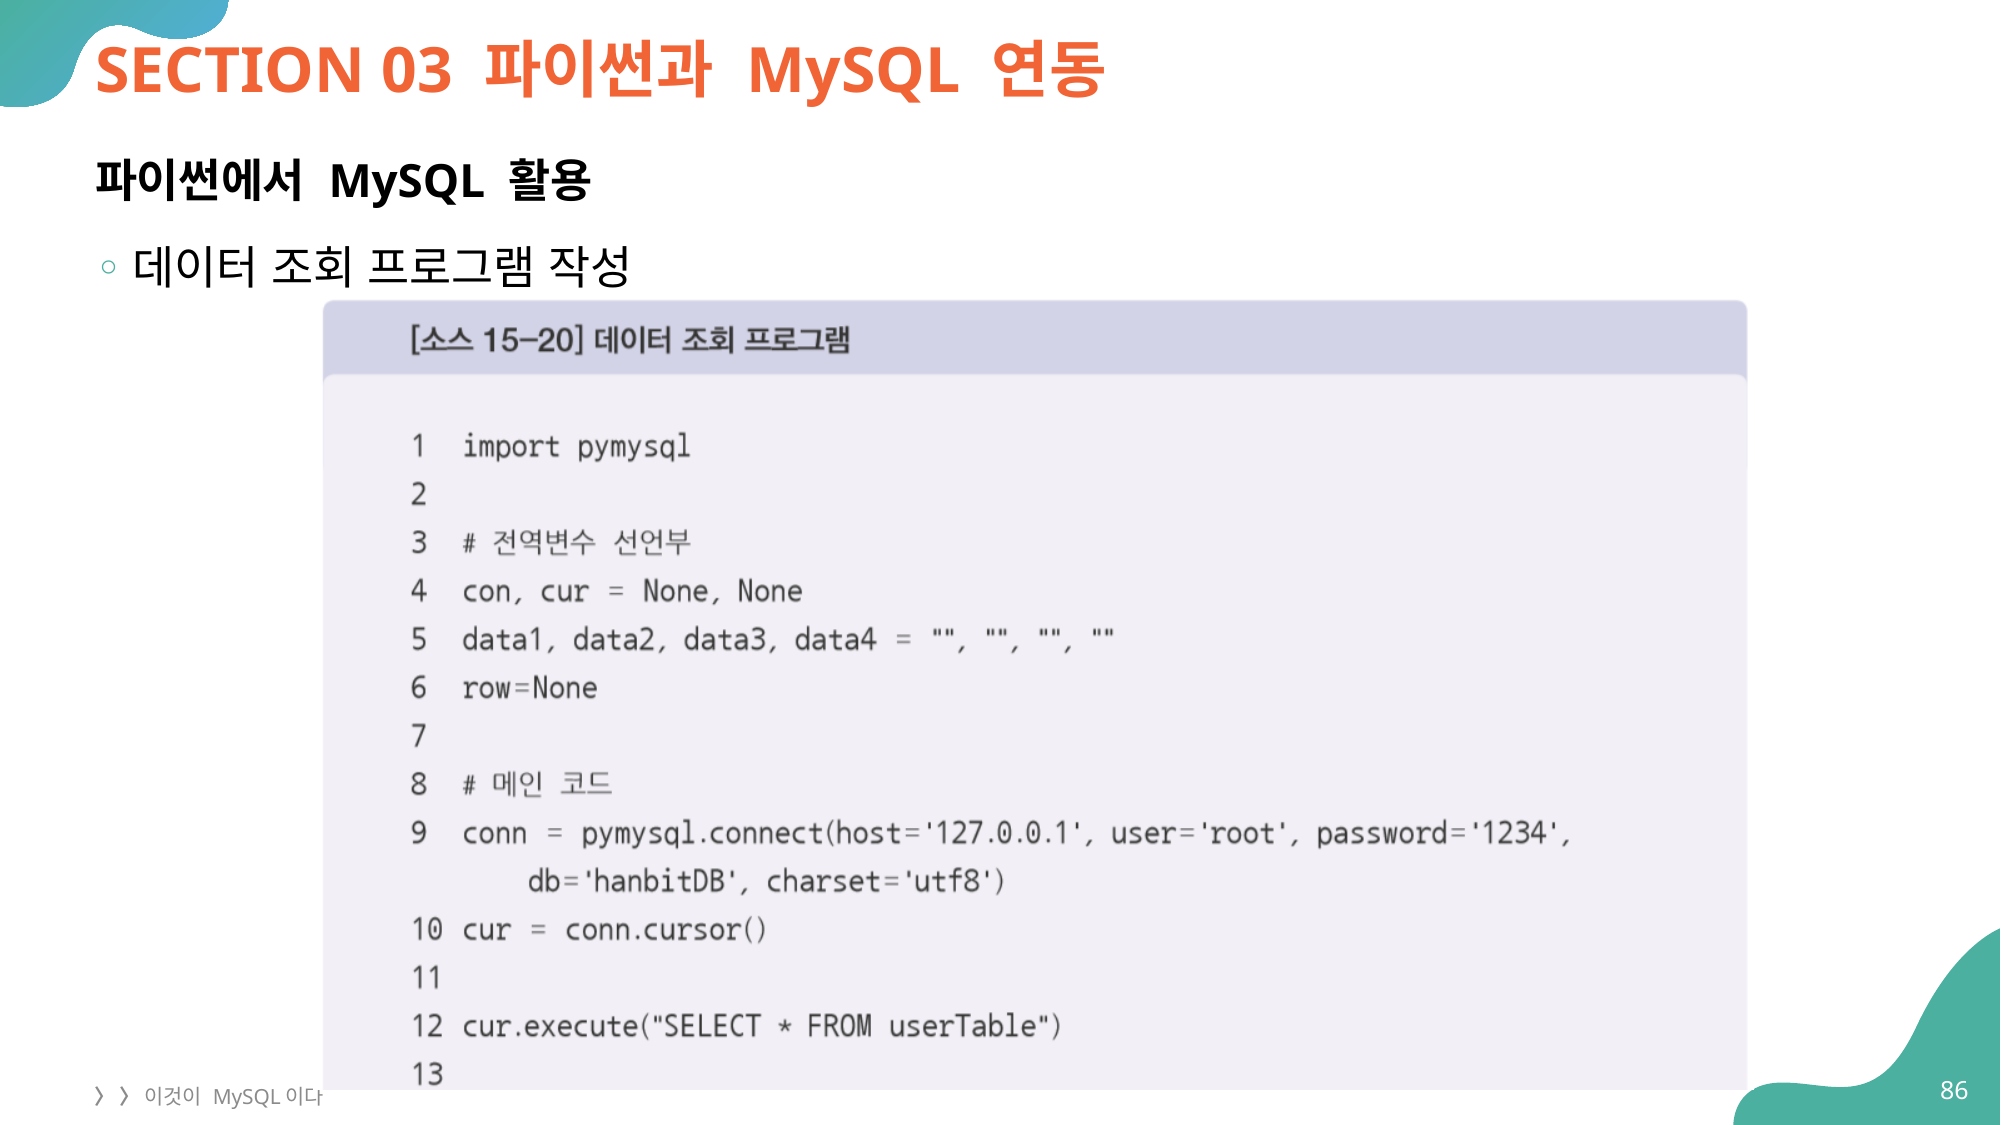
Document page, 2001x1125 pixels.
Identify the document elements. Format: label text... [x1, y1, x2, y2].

title SECTION 03 파이썬과 MySQL 연동 [79, 17, 1931, 128]
picture [313, 295, 1754, 1090]
list 파이썬에서 MySQL 활용 데이터 조회 프로그램 작성 [79, 133, 1931, 1062]
footer 〉 〉 이것이 MySQL이다 [79, 1078, 755, 1114]
slide_number 86 [1917, 1061, 1984, 1122]
